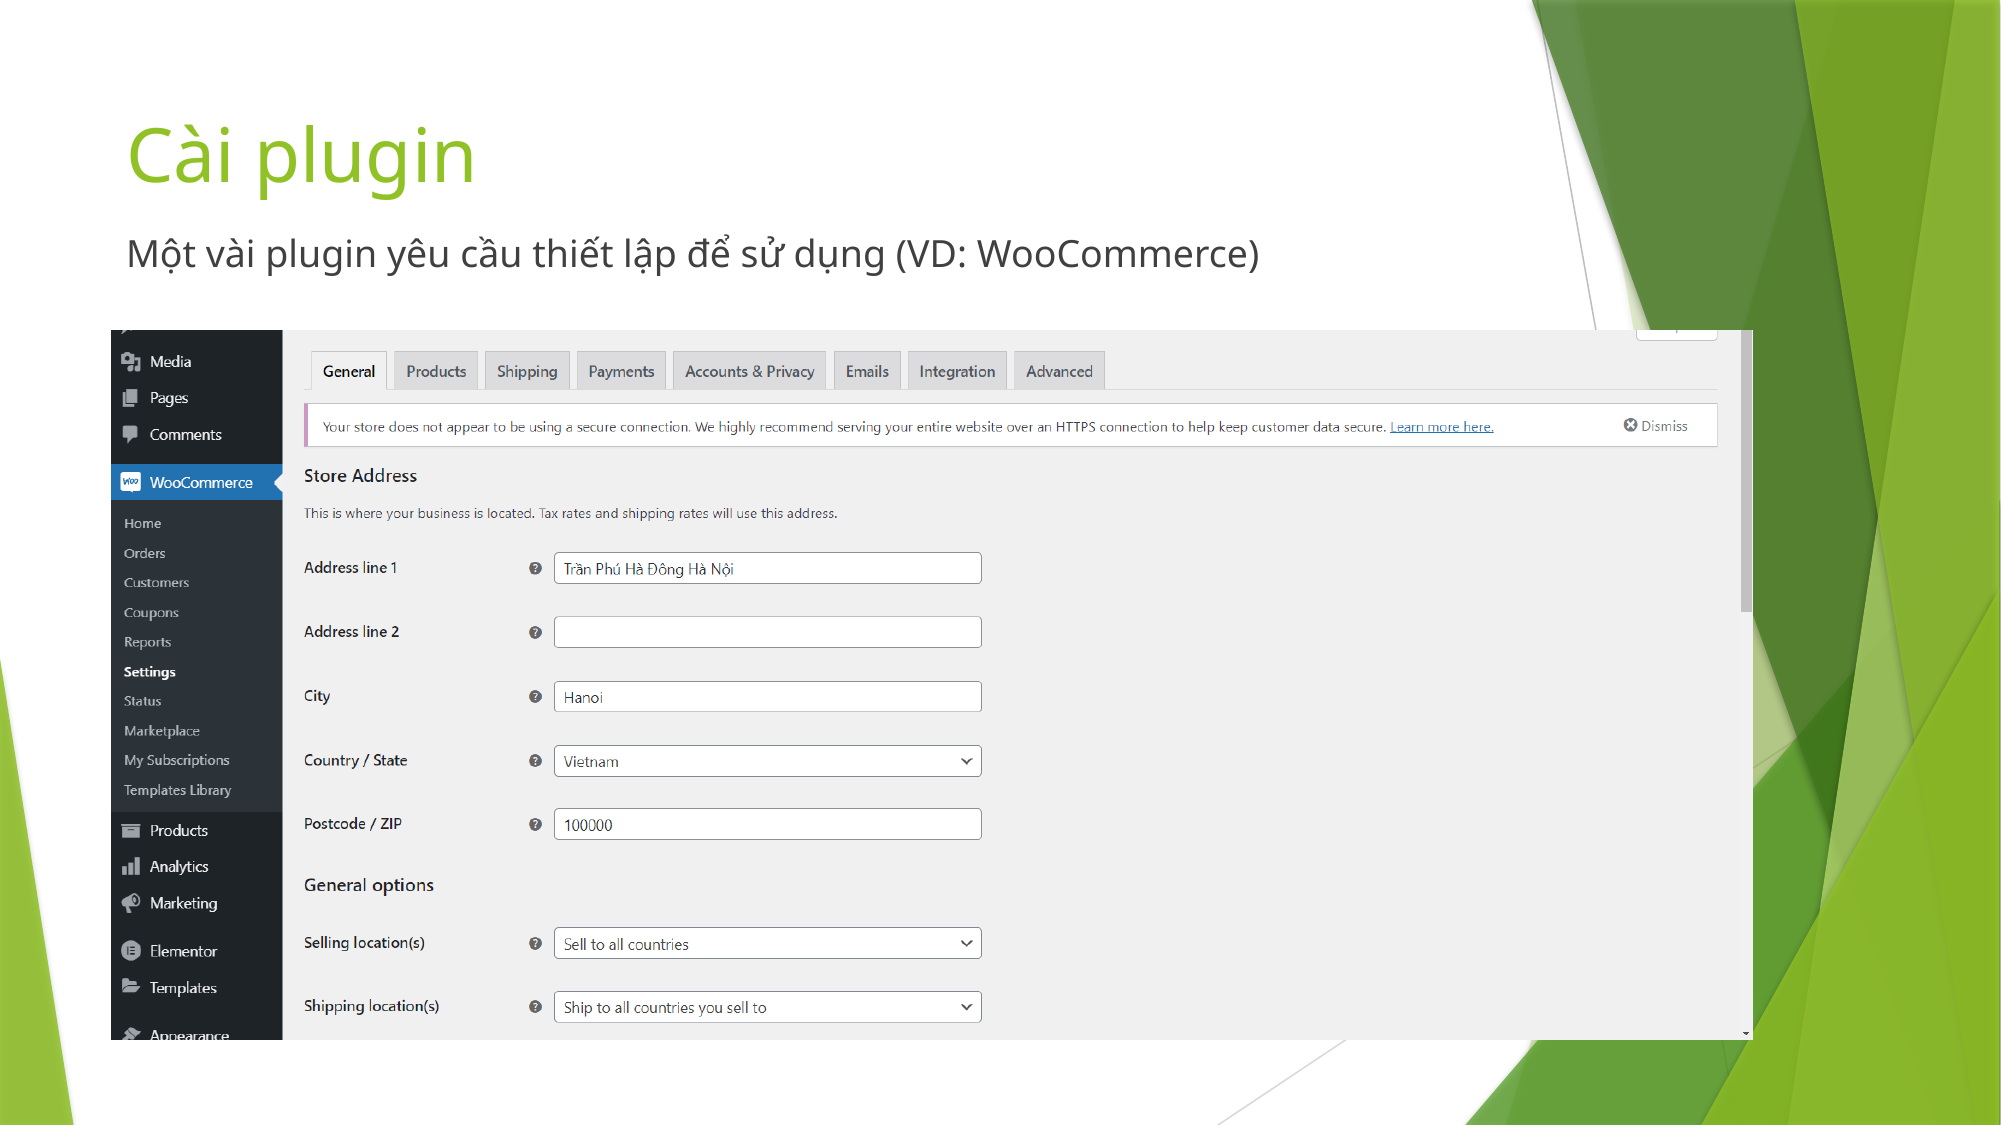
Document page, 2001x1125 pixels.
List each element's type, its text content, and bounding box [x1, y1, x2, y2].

text_box Một vài plugin yêu cầu thiết lập để sử dụng (VD: WooCommerce) [111, 222, 1344, 317]
title Cài plugin [111, 99, 1522, 317]
picture [110, 329, 1753, 1040]
